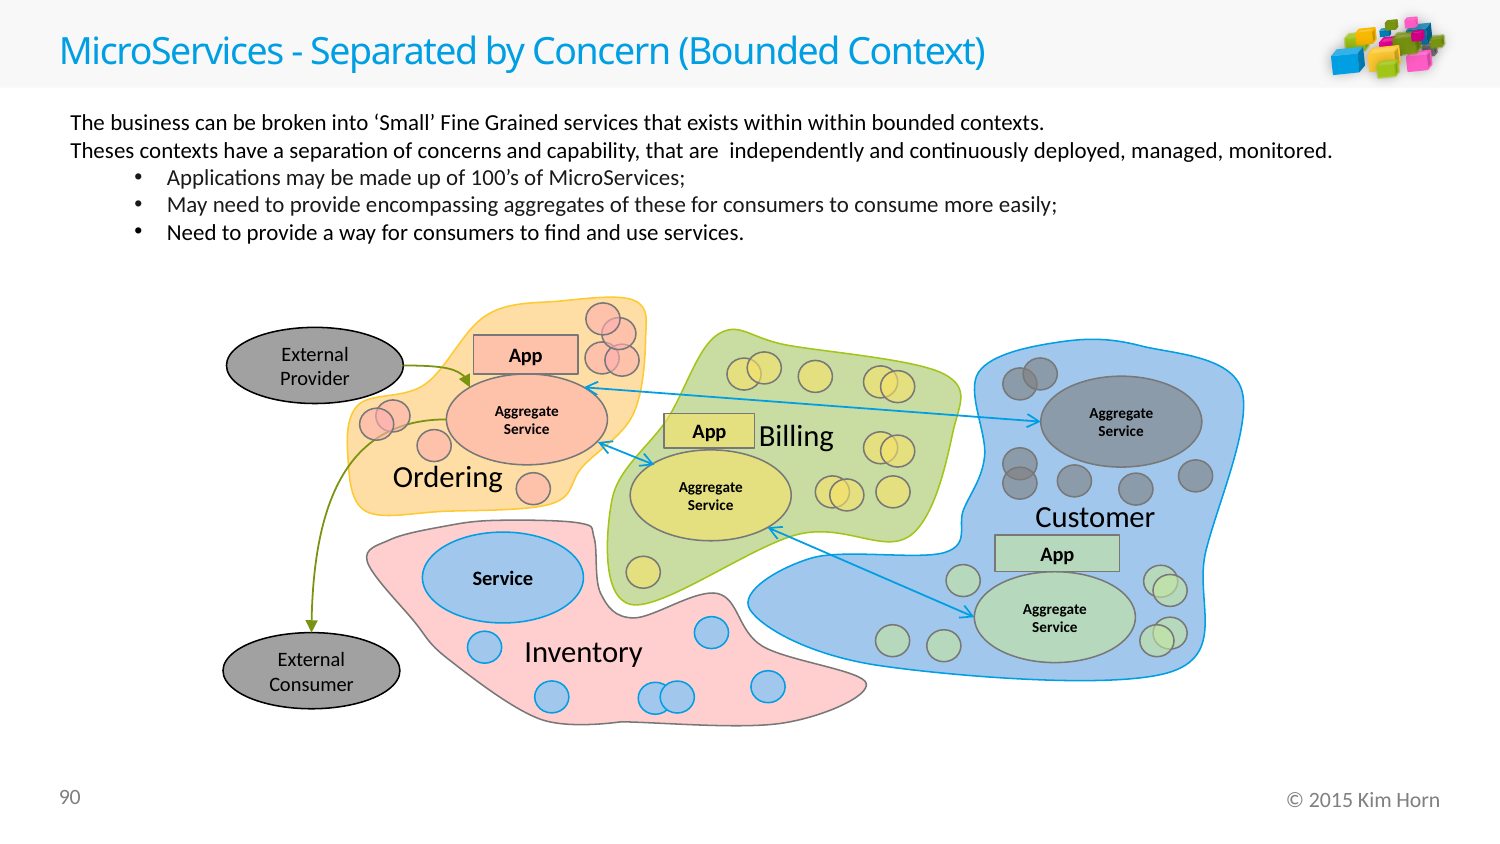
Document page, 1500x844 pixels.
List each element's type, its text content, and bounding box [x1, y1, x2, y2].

text_box [389, 594, 513, 707]
text_box [762, 422, 957, 527]
text_box [1155, 616, 1188, 650]
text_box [403, 365, 471, 388]
text_box [879, 434, 916, 468]
text_box App [473, 334, 579, 375]
text_box Ordering [486, 460, 521, 532]
text_box Aggregate Service [629, 449, 792, 542]
text_box Ordering [382, 451, 421, 458]
text_box [726, 357, 759, 387]
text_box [767, 527, 975, 618]
text_box [727, 449, 748, 453]
text_box App [994, 534, 1120, 572]
text_box Service [427, 531, 585, 624]
text_box [358, 407, 395, 441]
text_box Aggregate Service [973, 572, 1137, 664]
text_box [585, 302, 621, 336]
text_box [814, 475, 843, 509]
text_box Billing [748, 422, 845, 458]
text_box Aggregate Service [445, 375, 609, 466]
text_box [875, 475, 911, 509]
text_box [1118, 472, 1154, 506]
text_box [625, 555, 662, 590]
text_box [747, 338, 1245, 682]
text_box [874, 623, 911, 658]
text_box [346, 388, 465, 458]
text_box [879, 369, 916, 387]
text_box [466, 630, 503, 664]
text_box Inventory [513, 589, 653, 710]
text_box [583, 387, 1041, 422]
text_box [1142, 564, 1178, 597]
title MicroServices - Separated by Concern (Bounded Context) [58, 31, 1267, 73]
text_box [515, 471, 552, 506]
text_box [828, 478, 865, 512]
text_box [683, 328, 960, 387]
text_box [1139, 623, 1175, 658]
text_box [648, 423, 694, 461]
text_box [862, 430, 892, 465]
text_box [862, 365, 894, 387]
text_box [521, 519, 600, 589]
text_box [442, 296, 648, 387]
text_box [1002, 466, 1038, 500]
text_box [416, 428, 453, 458]
text_box [1022, 357, 1059, 391]
text_box [750, 669, 786, 704]
text_box Ordering [448, 451, 479, 458]
text_box [925, 628, 962, 663]
text_box [637, 681, 667, 716]
text_box [1177, 459, 1214, 493]
text_box [693, 615, 730, 650]
text_box [797, 359, 834, 387]
text_box [659, 680, 696, 714]
text_box [606, 466, 767, 606]
text_box [519, 592, 868, 727]
text_box [521, 444, 597, 510]
text_box External Provider [225, 326, 404, 405]
text_box [600, 422, 630, 441]
text_box [1002, 367, 1027, 387]
text_box [1152, 573, 1188, 608]
text_box [1056, 464, 1093, 498]
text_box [272, 458, 486, 594]
text_box [601, 317, 637, 351]
text_box External Consumer [222, 631, 401, 710]
text_box [584, 341, 610, 375]
text_box [975, 568, 982, 594]
text_box [746, 351, 783, 385]
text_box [597, 441, 655, 466]
text_box Aggregate Service [1040, 375, 1203, 468]
text_box [533, 680, 570, 714]
text_box App [663, 422, 755, 449]
text_box [1002, 446, 1038, 473]
text_box Customer [1025, 491, 1166, 539]
text_box [377, 399, 411, 433]
text_box [604, 346, 640, 377]
text_box The business can be broken into ‘Small’ Fine Grained services that exists within within bounded contexts. Theses contexts have a separation of concerns and capability, that are independently and continuously deployed, managed, monitored. Applications may be made up of 100’s of MicroServices; May need to provide encompassing aggregates of these for consumers to consume more easily; Need to provide a way for consumers to find and use services. [60, 102, 1427, 251]
